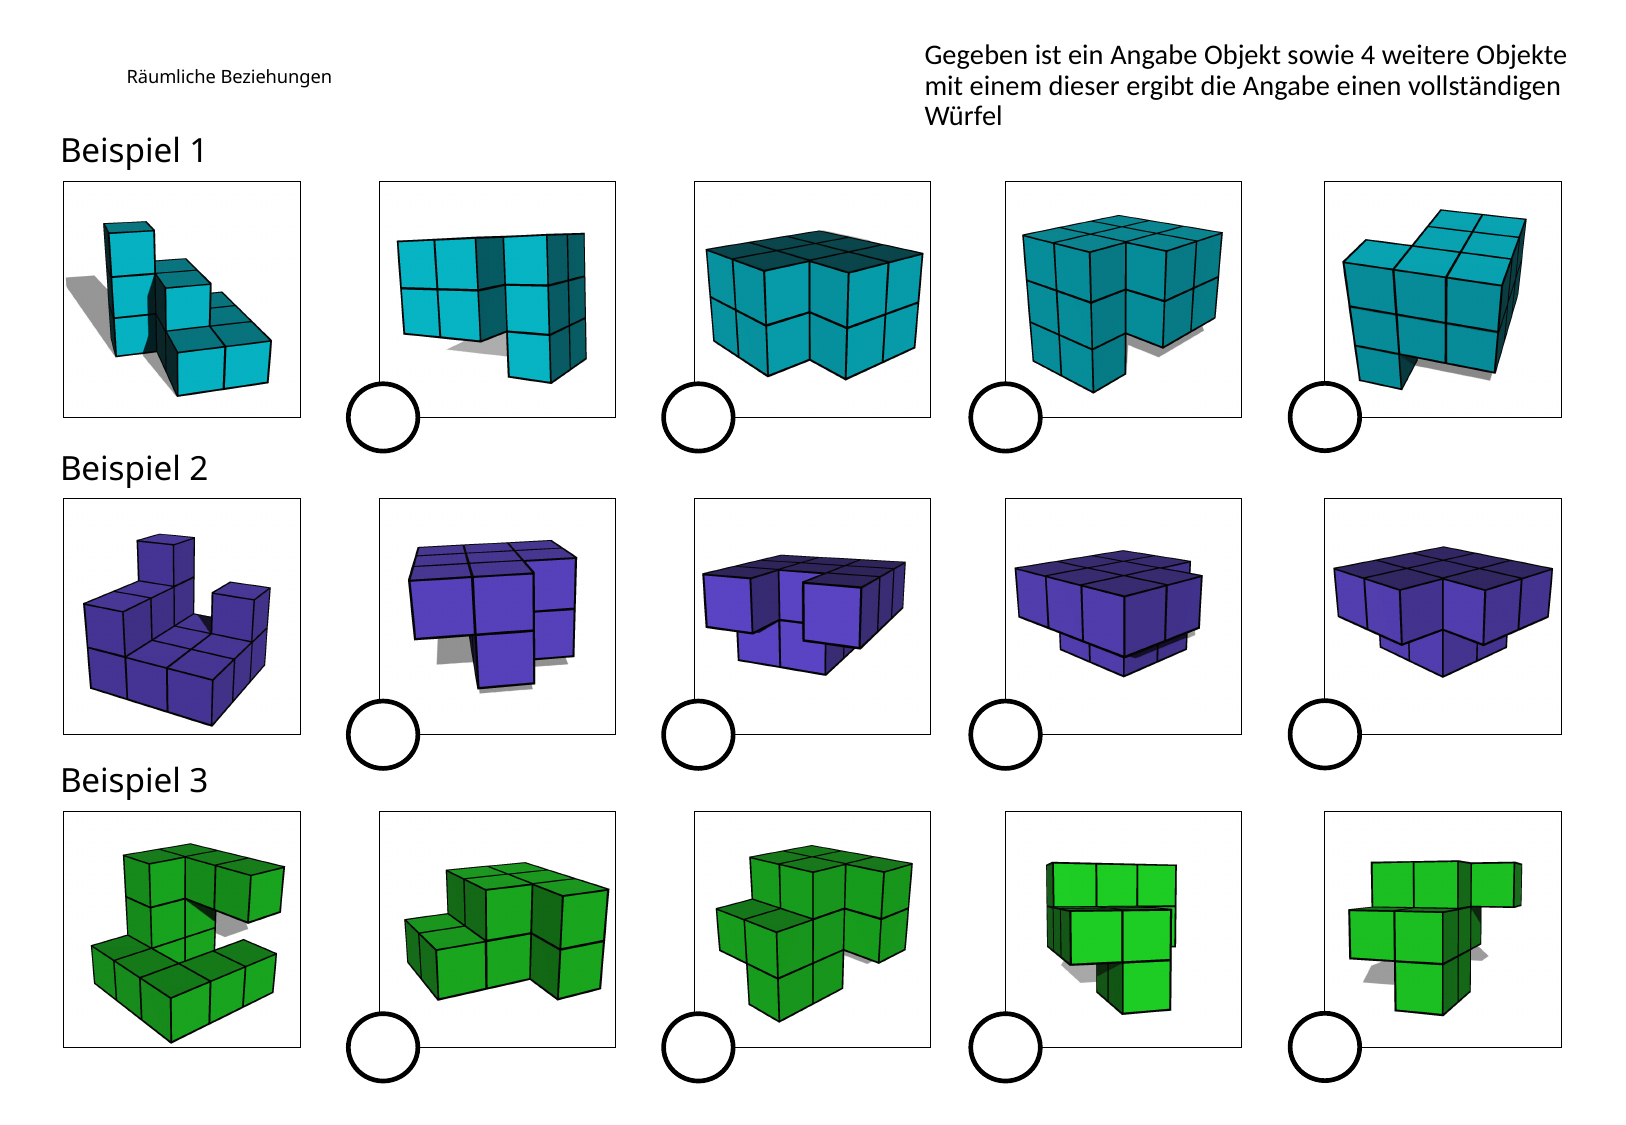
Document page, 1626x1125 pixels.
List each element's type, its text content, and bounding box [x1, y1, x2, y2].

picture [694, 498, 931, 735]
text_box Beispiel 2 [45, 443, 226, 496]
text_box Beispiel 3 [45, 756, 226, 808]
text_box [969, 700, 1042, 770]
picture [1005, 811, 1242, 1048]
text_box [347, 1012, 419, 1083]
text_box [662, 382, 735, 453]
text_box [662, 1012, 735, 1083]
text_box [1289, 382, 1361, 452]
text_box Beispiel 1 [45, 126, 226, 178]
text_box [1289, 1012, 1361, 1082]
text_box [969, 1012, 1042, 1083]
picture [63, 811, 300, 1048]
text_box [347, 382, 419, 453]
picture [1324, 811, 1562, 1048]
picture [694, 811, 931, 1048]
picture [379, 811, 616, 1048]
picture [1324, 181, 1562, 418]
text_box [969, 382, 1042, 453]
picture [379, 181, 616, 418]
title Räumliche Beziehungen [111, 59, 523, 95]
picture [63, 181, 300, 418]
list Gegeben ist ein Angabe Objekt sowie 4 weitere Objekte mit einem dieser ergibt die Angabe einen vollständigen Würfel [909, 32, 1592, 140]
picture [379, 498, 616, 735]
text_box [1289, 699, 1361, 770]
picture [694, 181, 931, 418]
picture [63, 498, 300, 735]
text_box [347, 700, 419, 770]
picture [1324, 498, 1562, 735]
picture [1005, 181, 1242, 418]
picture [1005, 498, 1242, 735]
text_box [662, 700, 735, 770]
